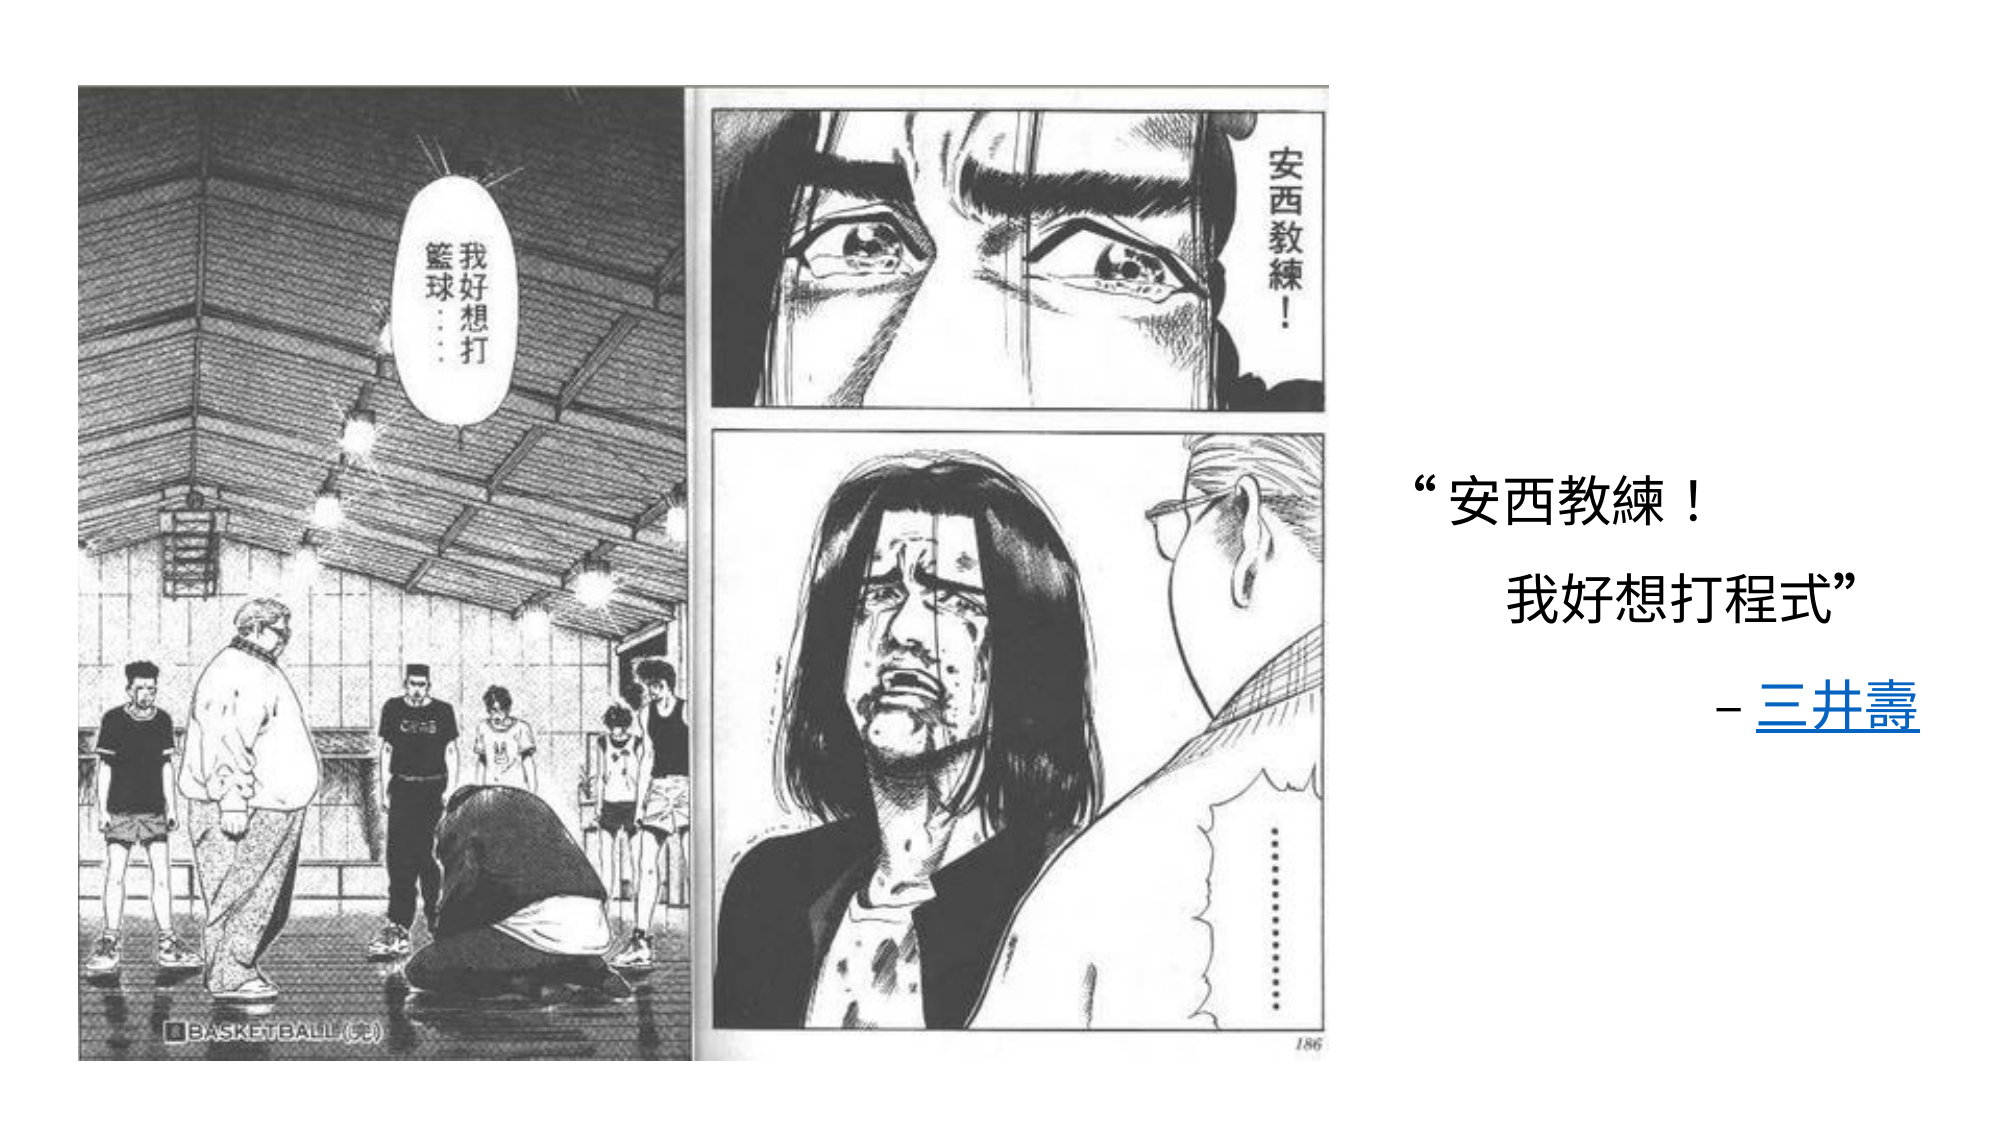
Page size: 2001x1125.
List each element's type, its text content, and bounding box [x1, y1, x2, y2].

picture [78, 85, 1329, 1061]
title “安西教練！ 我好想打程式” – 三井壽 [1367, 369, 1961, 814]
